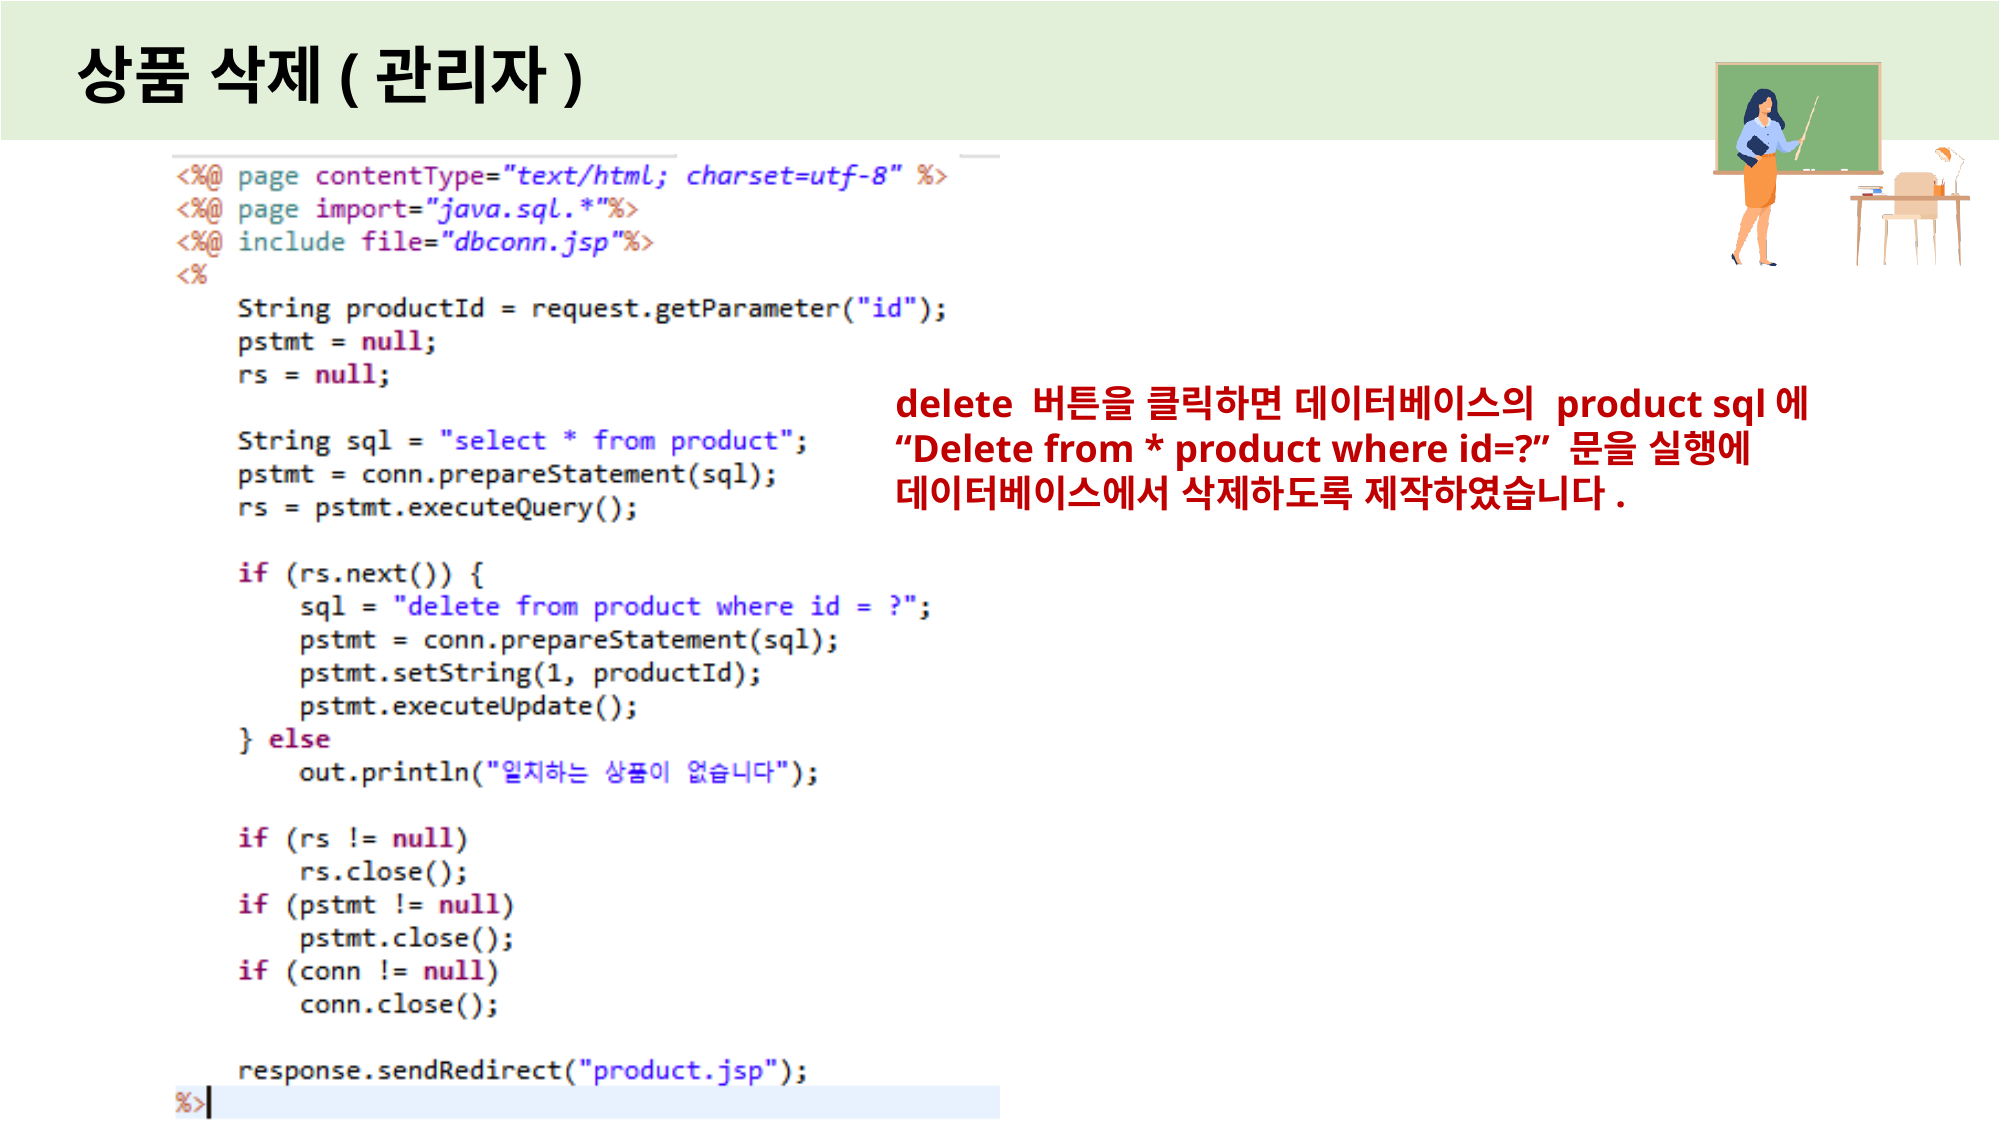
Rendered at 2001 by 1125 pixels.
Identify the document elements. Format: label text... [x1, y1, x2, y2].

picture [172, 154, 1000, 1125]
text_box 상품 삭제(관리자) [62, 29, 650, 119]
text_box delete 버튼을 클릭하면 데이터베이스의 product sql에 “Delete from * product where id=?” 문을 실행에 데이터베이스에서 삭제하도록 제작하였습니다. [1000, 374, 1974, 522]
picture [1599, 8, 2001, 292]
